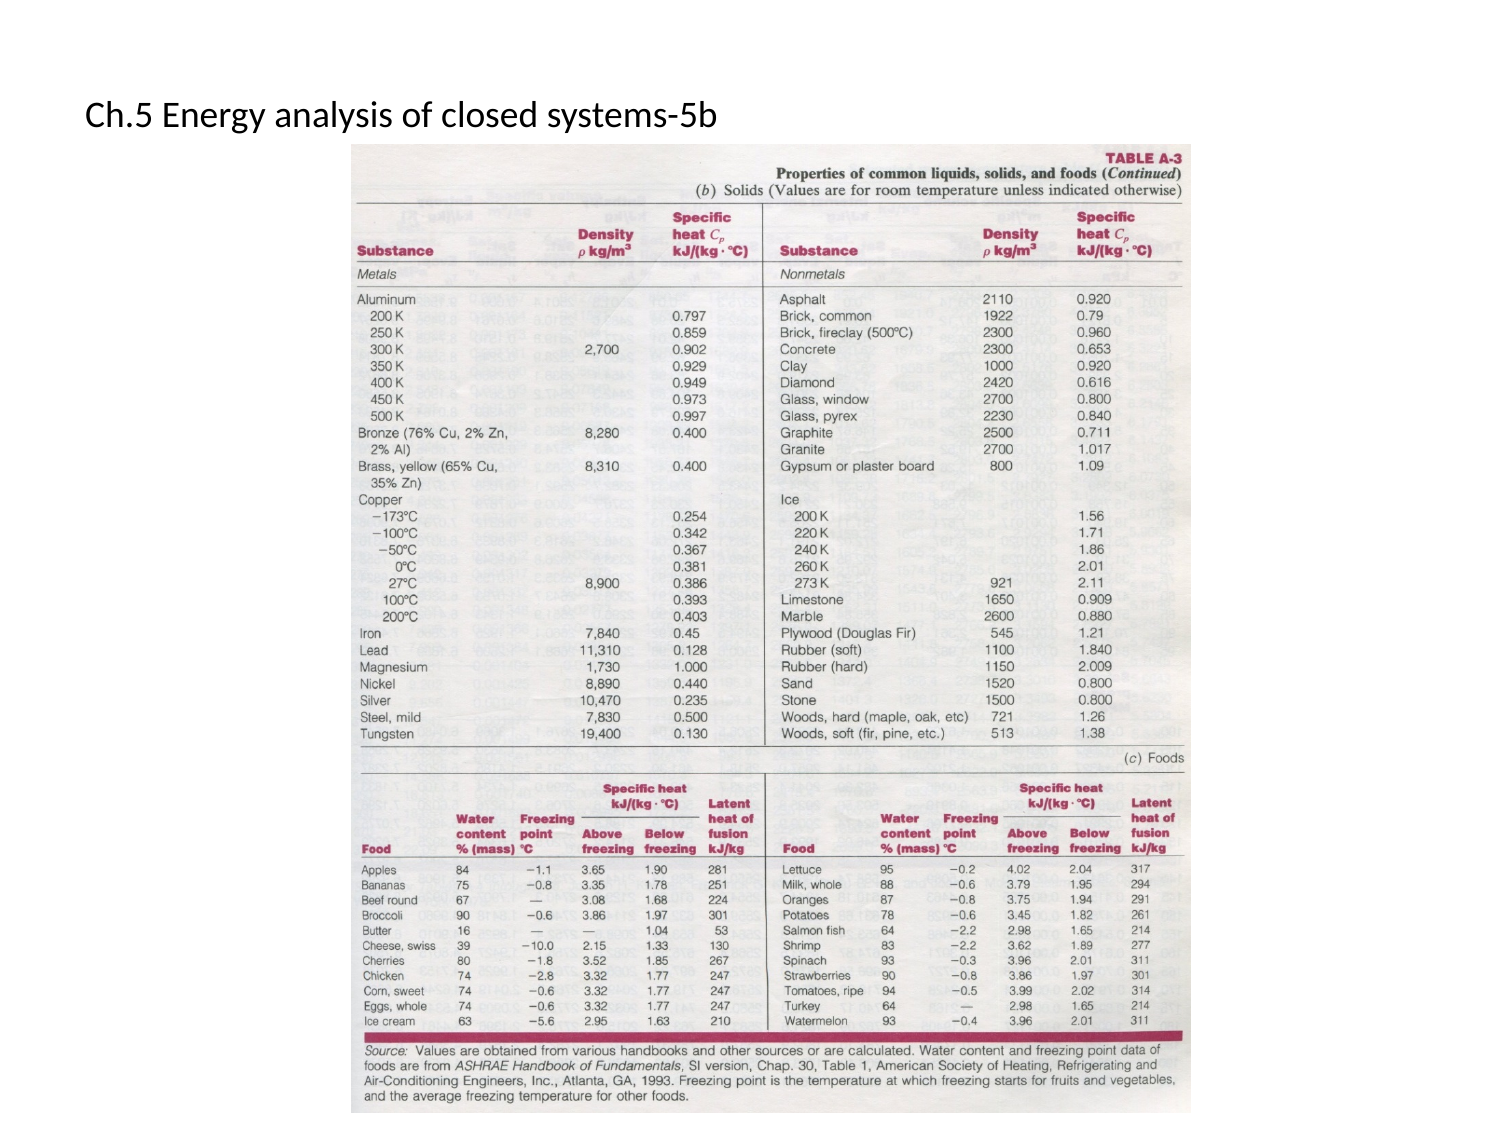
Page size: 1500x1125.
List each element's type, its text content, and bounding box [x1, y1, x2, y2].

text_box Ch.5 Energy analysis of closed systems-5b [70, 82, 1158, 142]
picture [351, 144, 1191, 1113]
